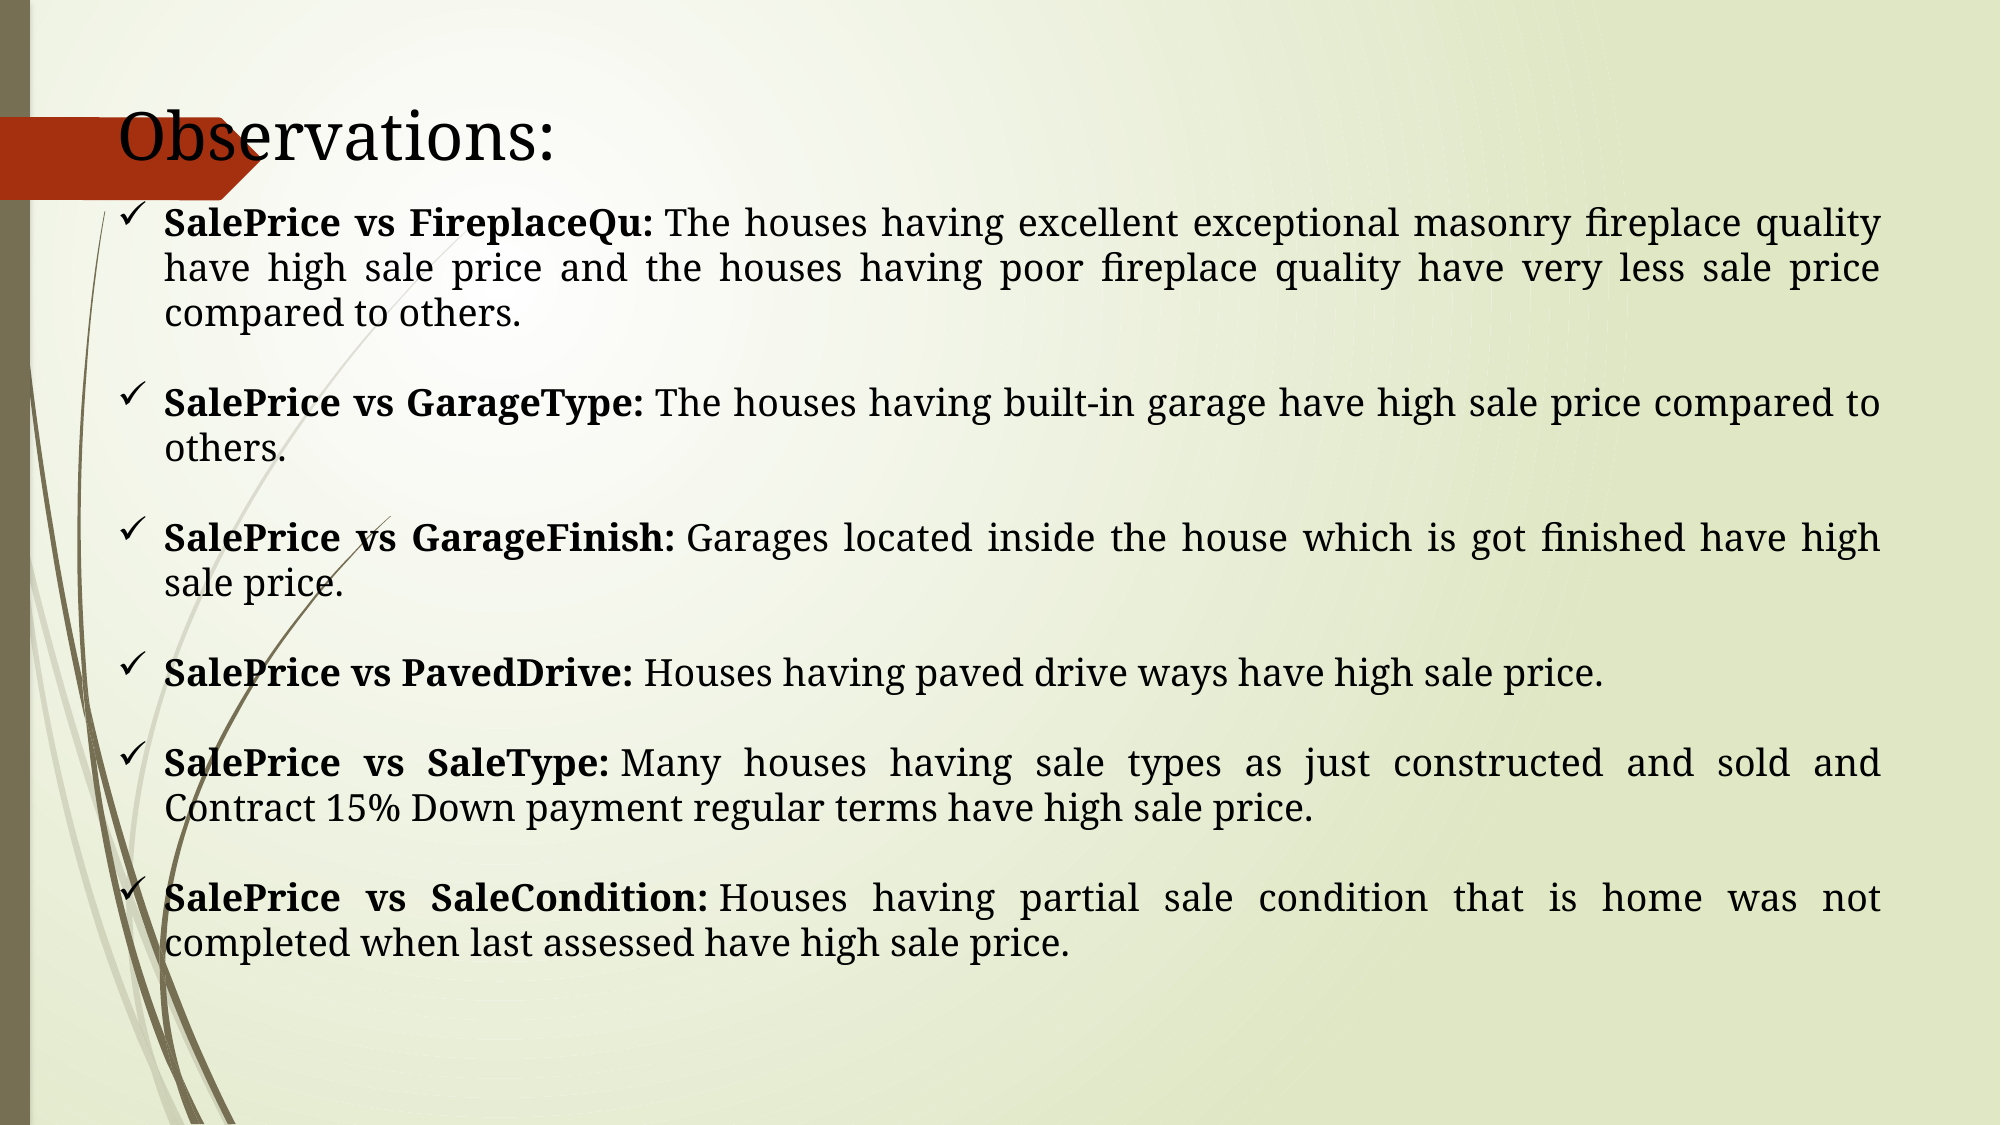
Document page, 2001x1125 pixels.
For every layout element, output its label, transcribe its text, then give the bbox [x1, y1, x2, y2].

text_box SalePrice vs FireplaceQu: The houses having excellent exceptional masonry fireplace quality have high sale price and the houses having poor fireplace quality have very less sale price compared to others. SalePrice vs GarageType: The houses having built-in garage have high sale price compared to others. SalePrice vs GarageFinish: Garages located inside the house which is got finished have high sale price. SalePrice vs PavedDrive: Houses having paved drive ways have high sale price. SalePrice vs SaleType: Many houses having sale types as just constructed and sold and Contract 15% Down payment regular terms have high sale price. SalePrice vs SaleCondition: Houses having partial sale condition that is home was not completed when last assessed have high sale price. [102, 191, 1898, 972]
text_box Observations: [102, 86, 1898, 181]
